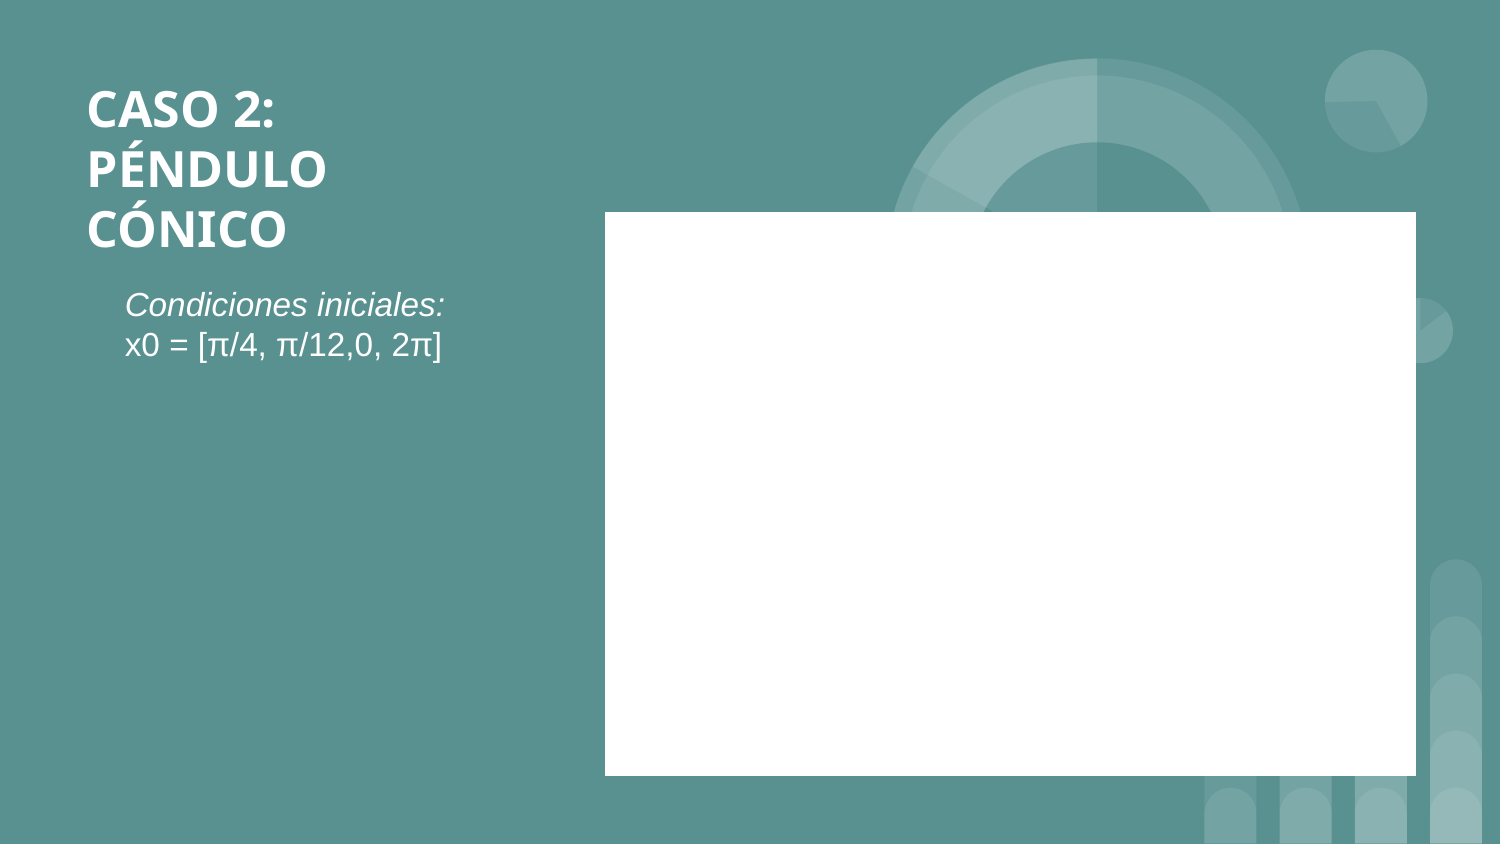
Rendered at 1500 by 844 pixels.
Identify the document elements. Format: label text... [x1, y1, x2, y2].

text_box Condiciones iniciales: x0 = [π/4, π/12,0, 2π] [109, 268, 502, 372]
title CASO 2: PÉNDULO CÓNICO [71, 66, 541, 269]
picture [605, 212, 1416, 776]
